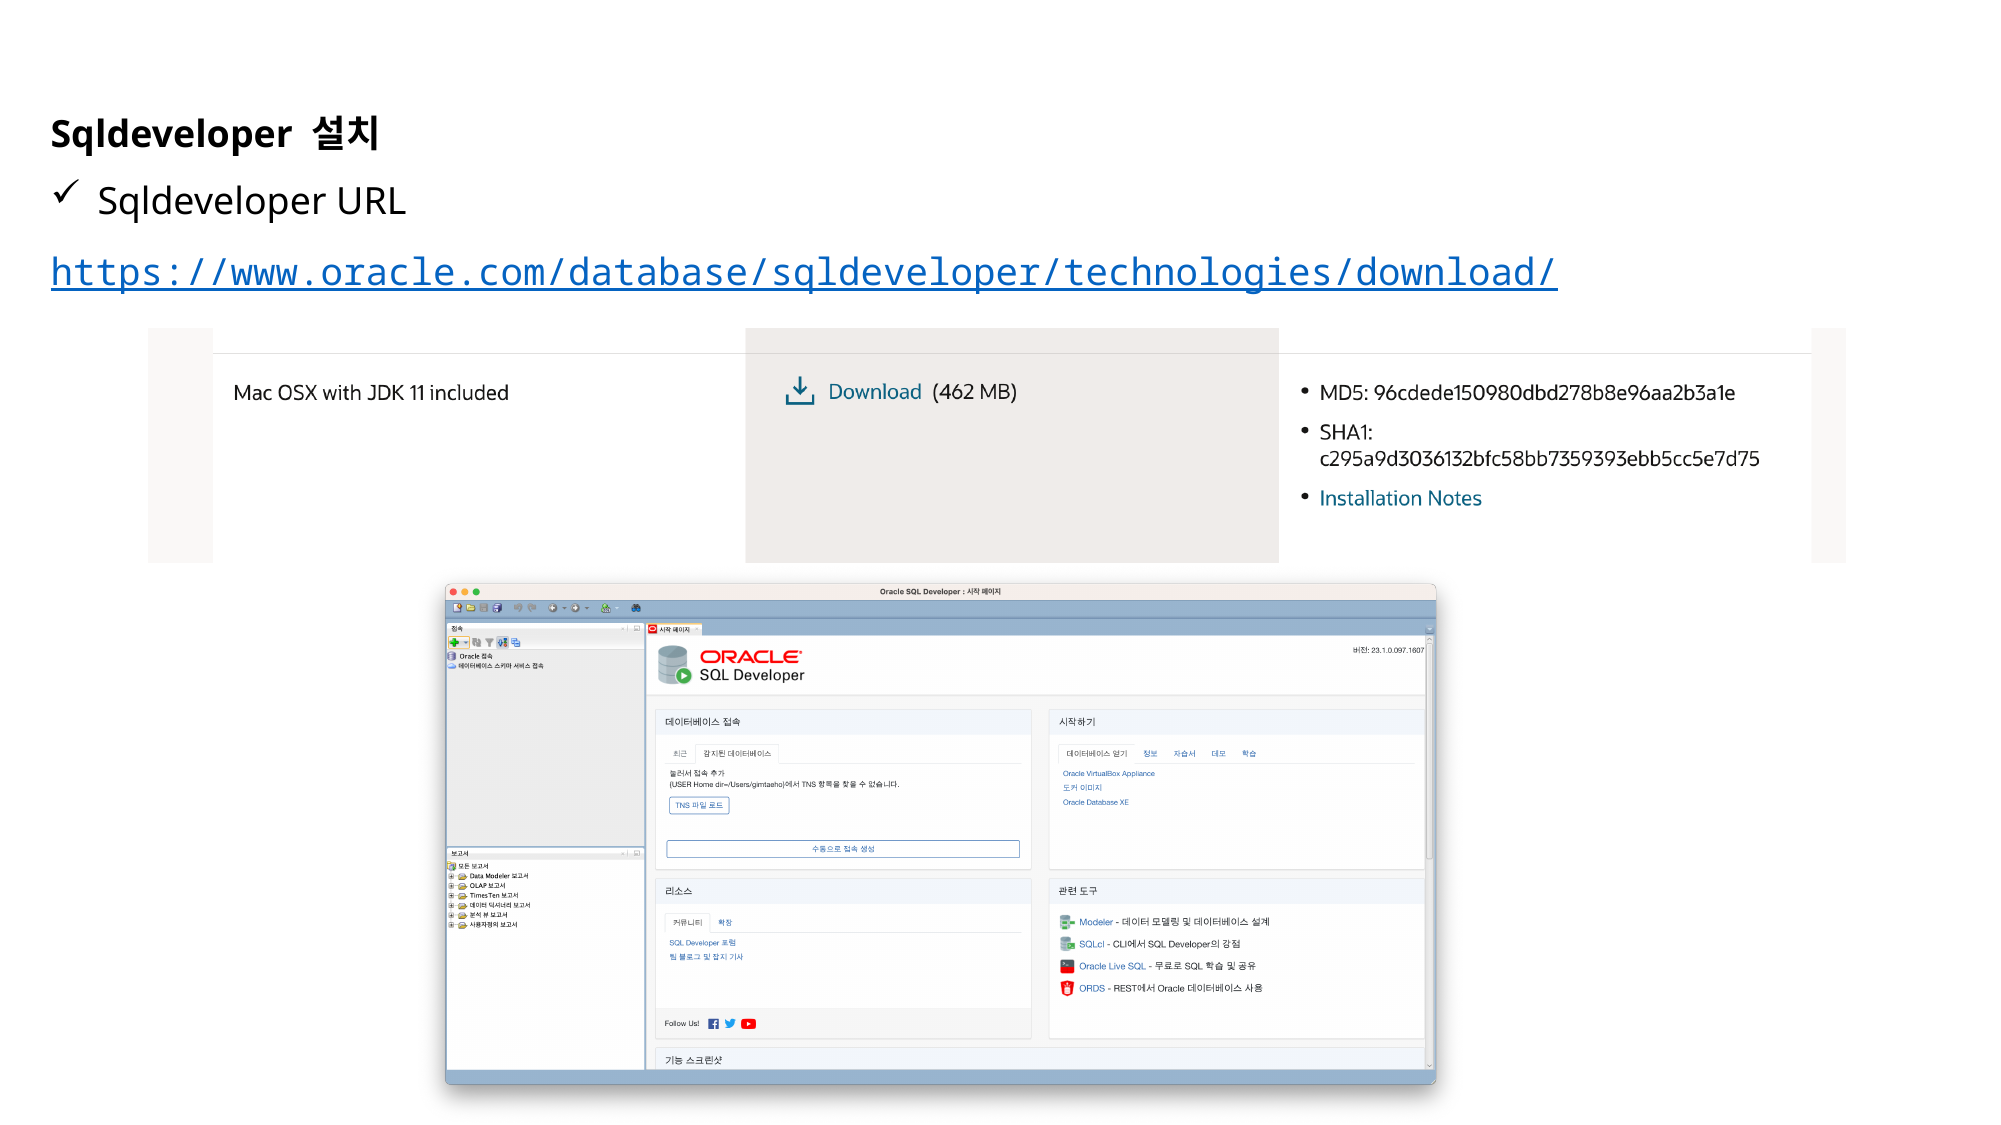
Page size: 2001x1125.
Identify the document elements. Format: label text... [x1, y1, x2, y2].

picture [148, 328, 1846, 1125]
text_box Sqldeveloper 설치 Sqldeveloper URL https://www.oracle.com/database/sqldeveloper/technologies/download/ [35, 79, 1846, 307]
